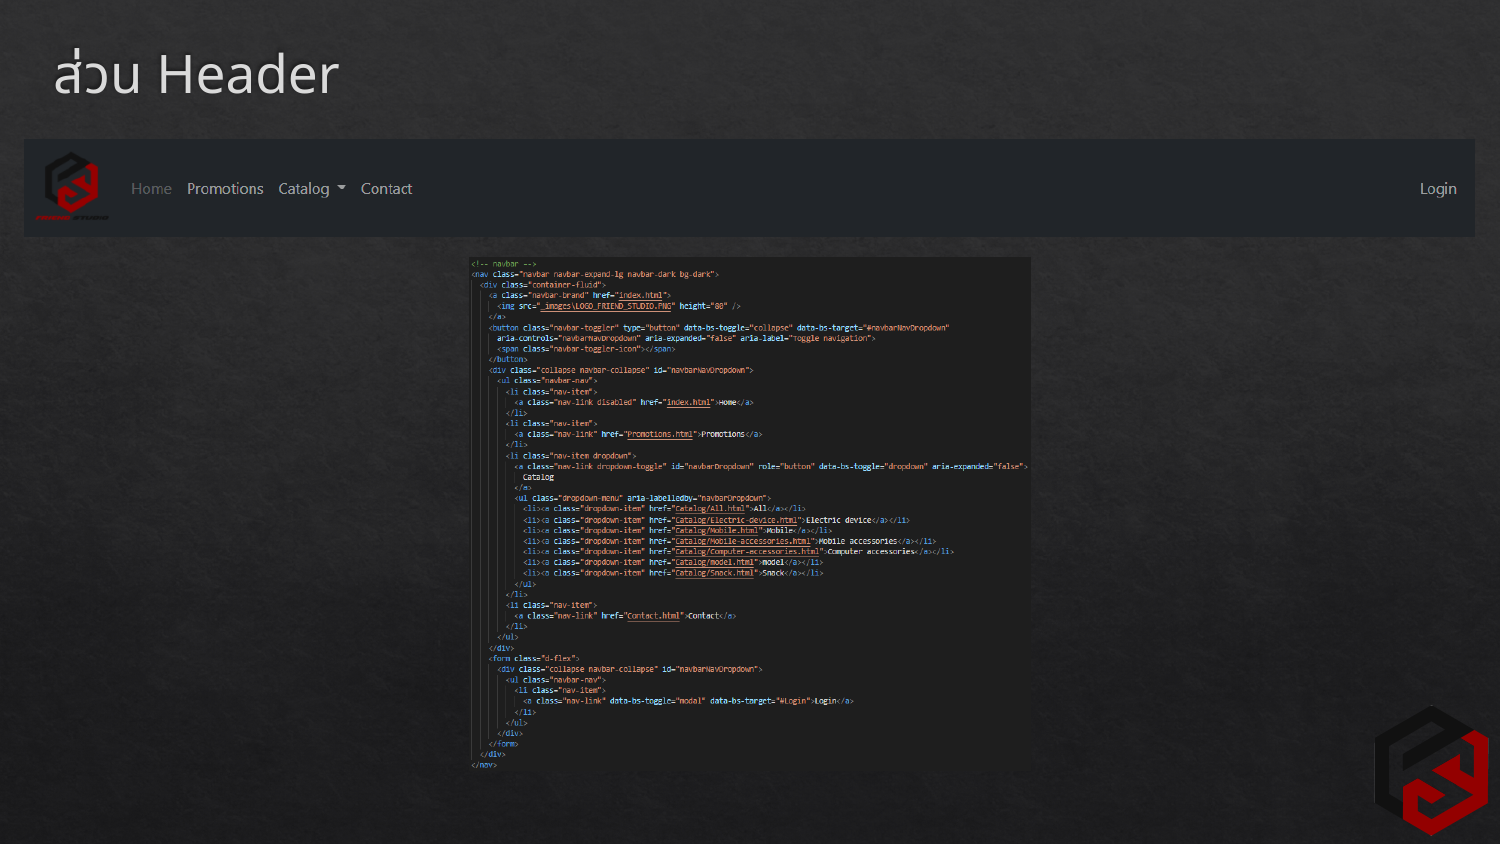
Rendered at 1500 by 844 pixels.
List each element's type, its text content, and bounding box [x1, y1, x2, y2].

title ส่วน Header [38, 24, 1437, 119]
picture [1362, 702, 1500, 840]
picture [24, 139, 1476, 237]
picture [468, 256, 1031, 771]
